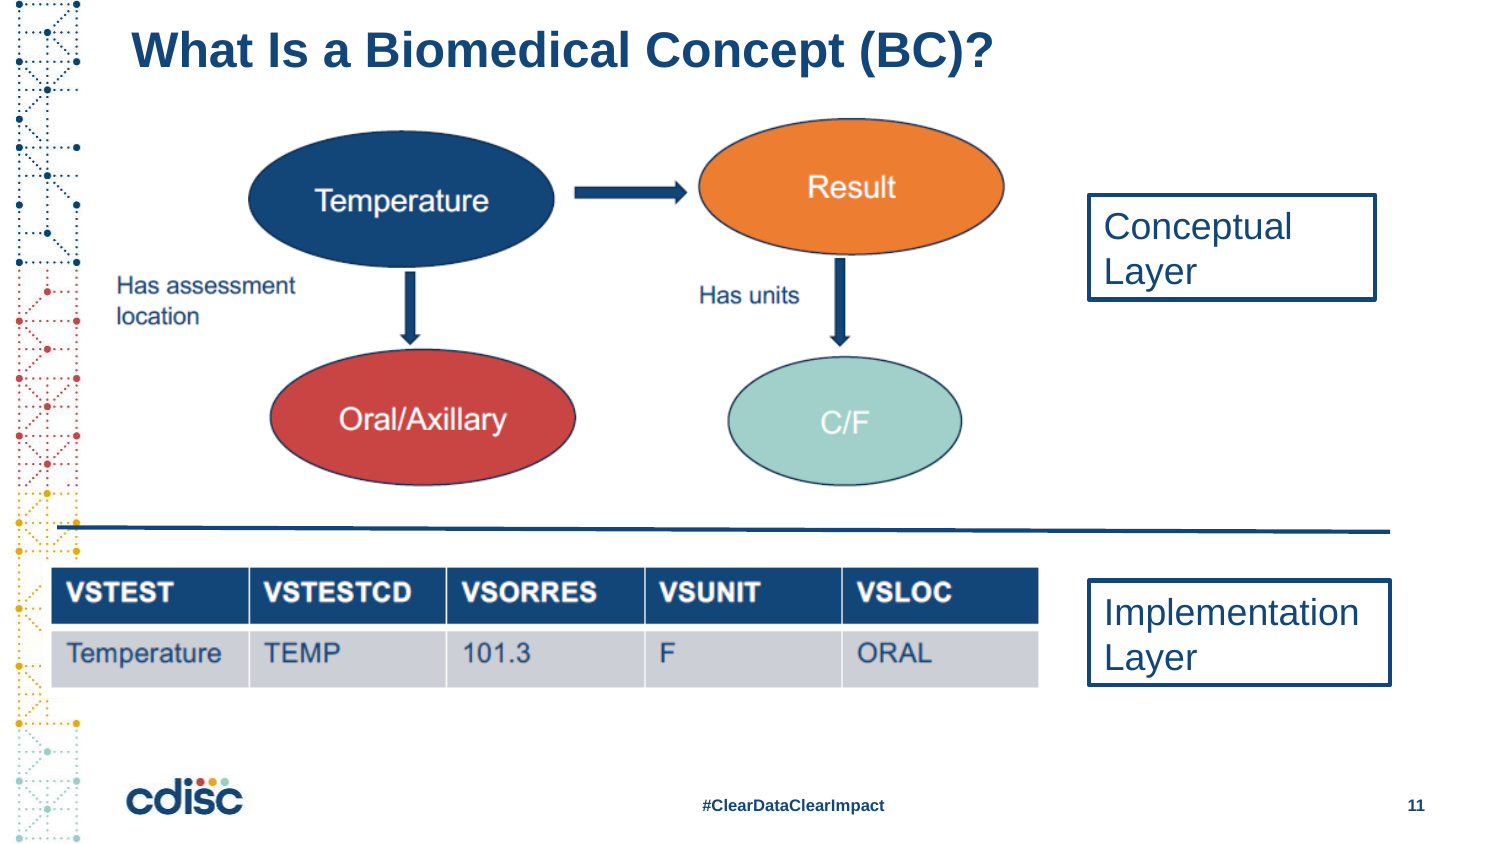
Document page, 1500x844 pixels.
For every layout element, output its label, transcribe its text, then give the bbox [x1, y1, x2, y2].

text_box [57, 527, 1391, 532]
text_box Implementation Layer [1089, 580, 1391, 686]
slide_number 11 [1374, 782, 1425, 827]
footer #ClearDataClearImpact [410, 782, 1178, 827]
text_box Conceptual Layer [1088, 194, 1375, 300]
title What Is a Biomedical Concept (BC)? [131, 0, 1426, 164]
picture [0, 0, 1500, 844]
